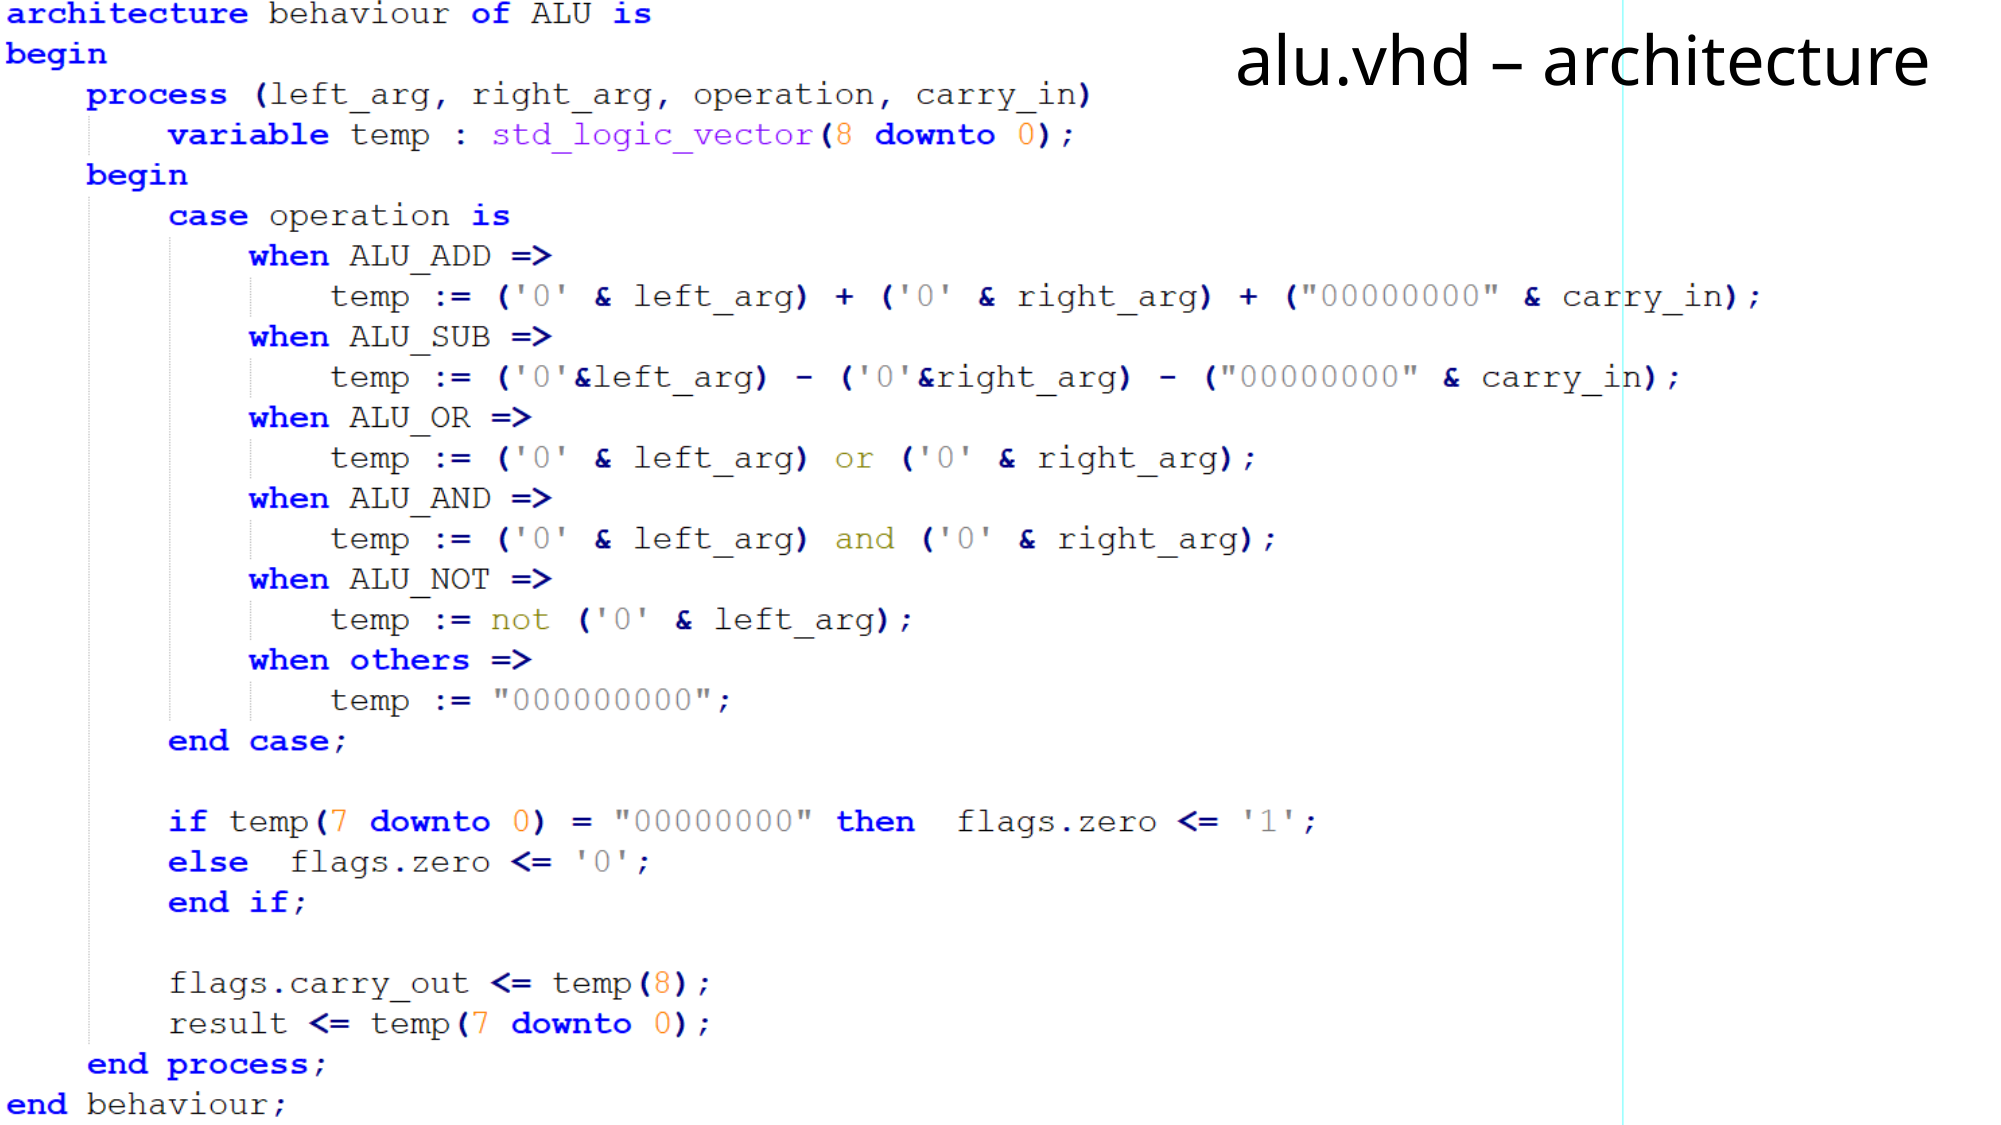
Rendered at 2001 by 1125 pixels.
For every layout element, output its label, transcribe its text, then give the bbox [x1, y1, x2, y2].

picture [5, 0, 1792, 1125]
title alu.vhd – architecture [1792, 0, 2000, 127]
